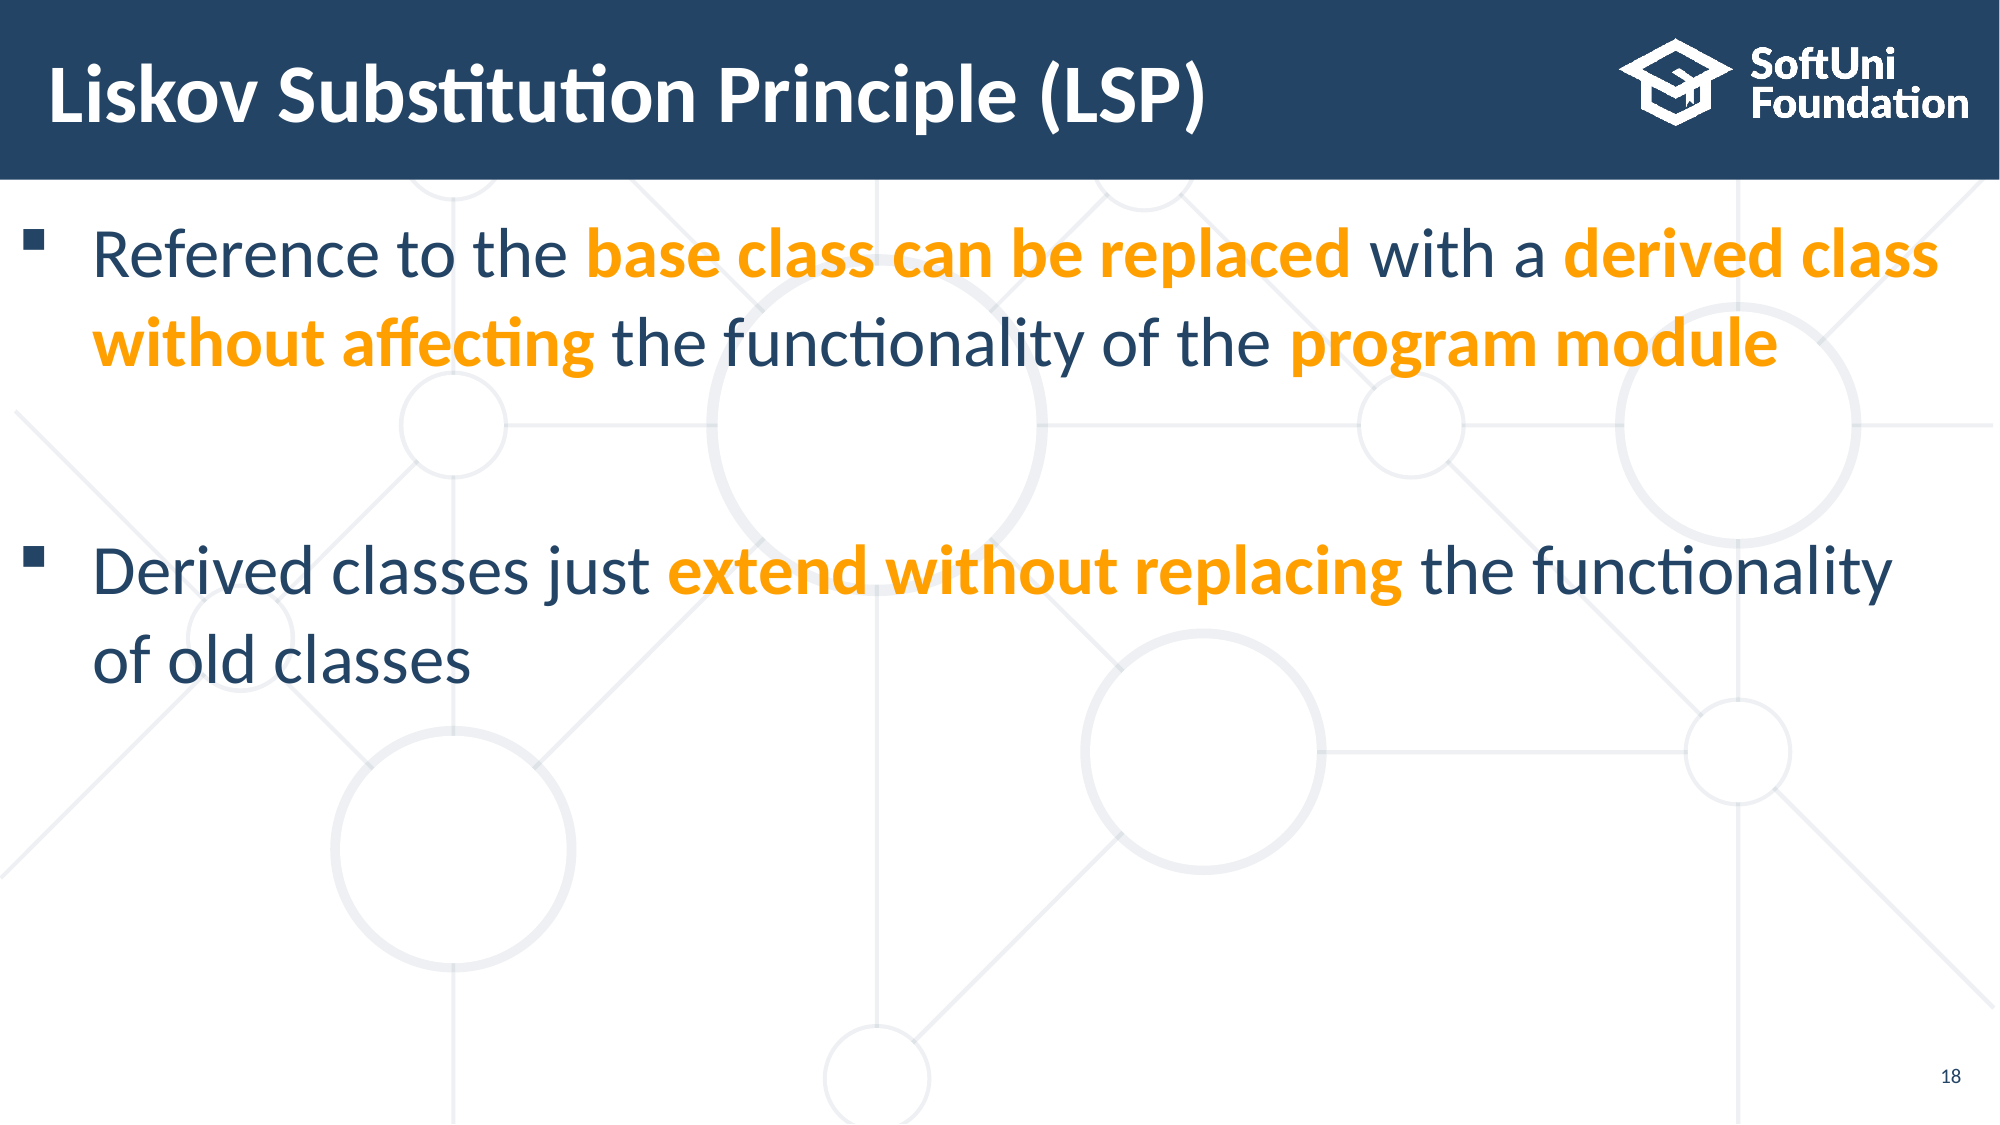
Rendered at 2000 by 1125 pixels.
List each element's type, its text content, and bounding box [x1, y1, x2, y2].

title Liskov Substitution Principle (LSP) [31, 16, 1591, 162]
slide_number 18 [1896, 1049, 1968, 1101]
list Reference to the base class can be replaced with a derived class without affecting the functionality of the program module Derived classes just extend without replacing the functionality of old classes [0, 196, 1988, 1050]
picture [1618, 38, 1968, 126]
